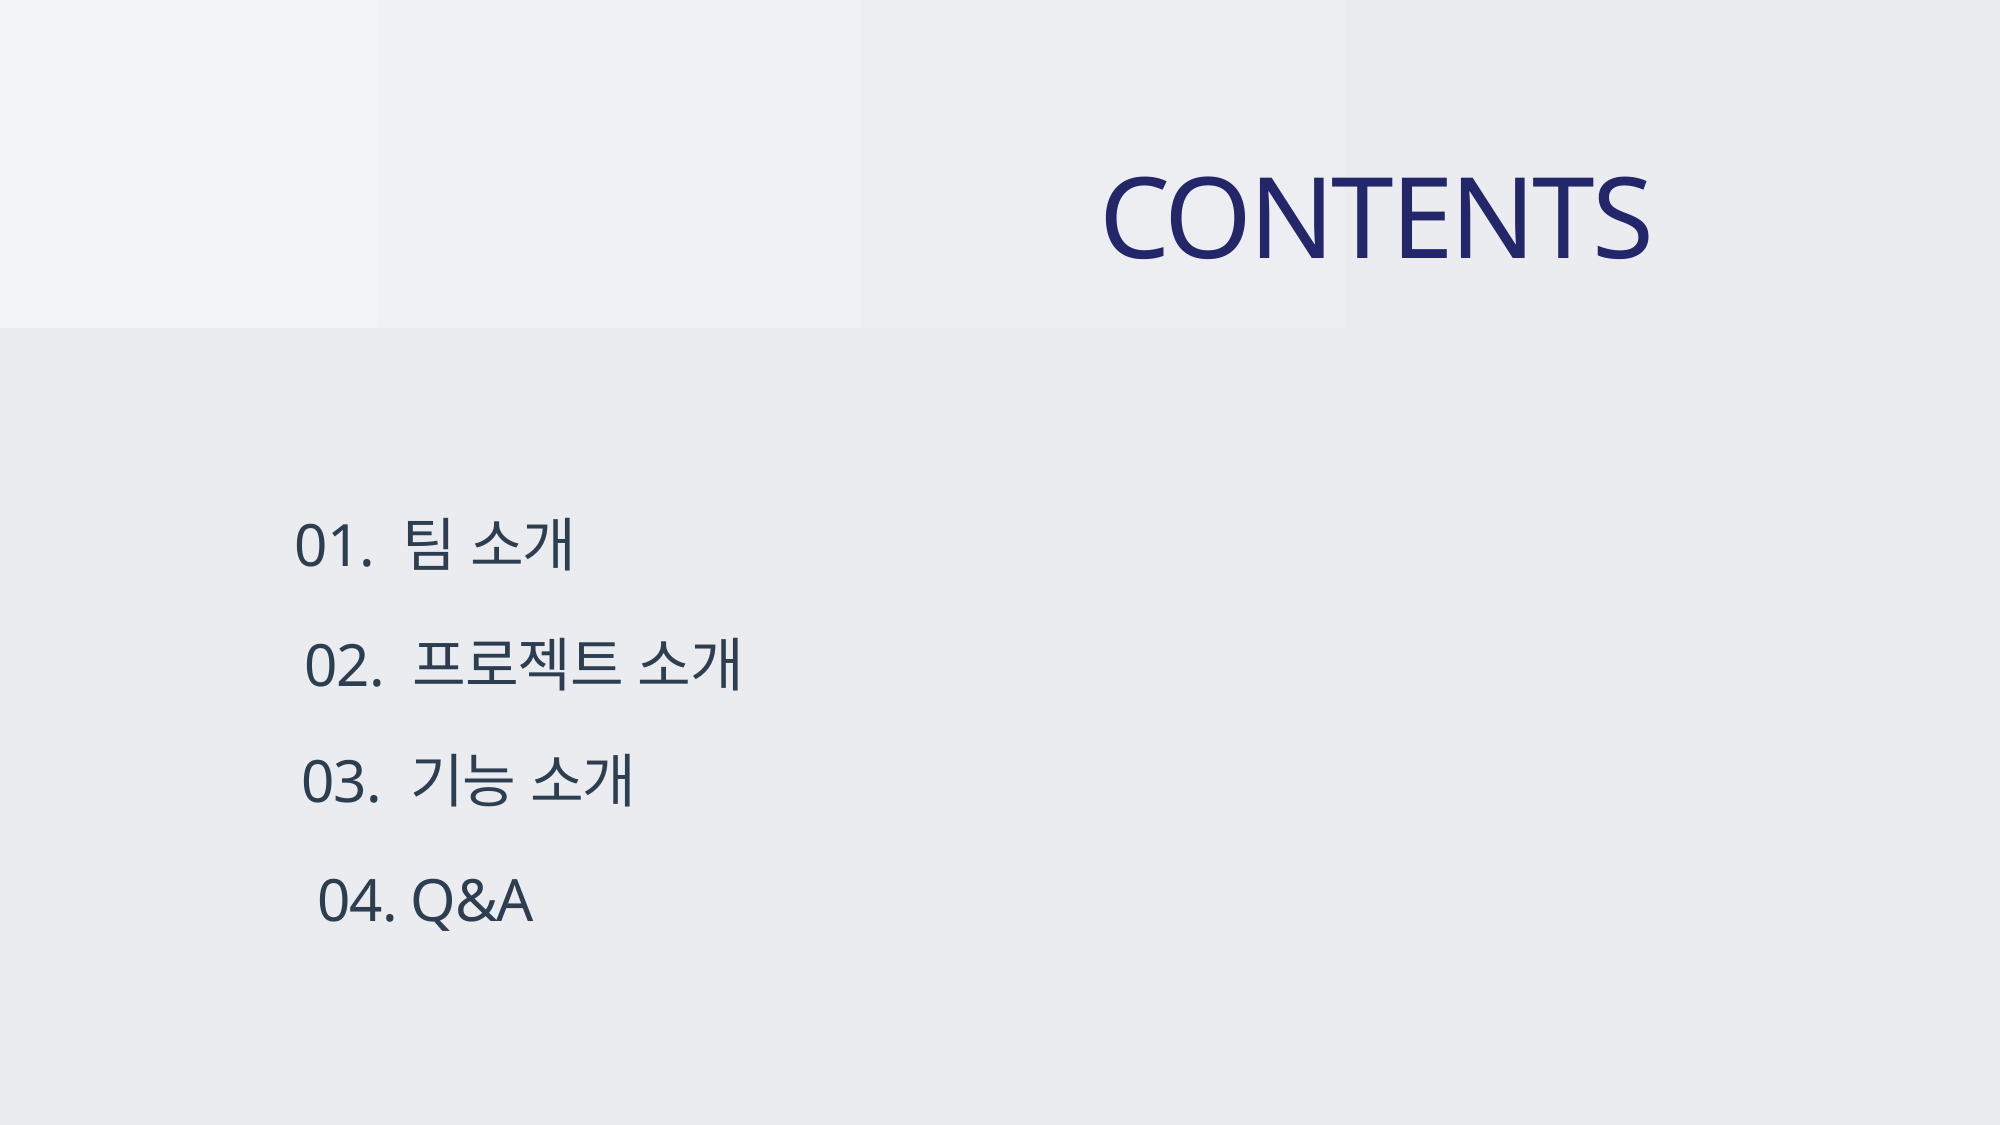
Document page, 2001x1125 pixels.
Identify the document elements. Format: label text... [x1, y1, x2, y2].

text_box 04. Q&A [317, 856, 535, 934]
text_box 02. 프로젝트 소개 [304, 620, 744, 698]
text_box 03. 기능 소개 [301, 737, 637, 815]
text_box CONTENTS [1099, 132, 1655, 281]
text_box 01. 팀 소개 [294, 501, 773, 579]
text_box [0, 0, 1829, 328]
